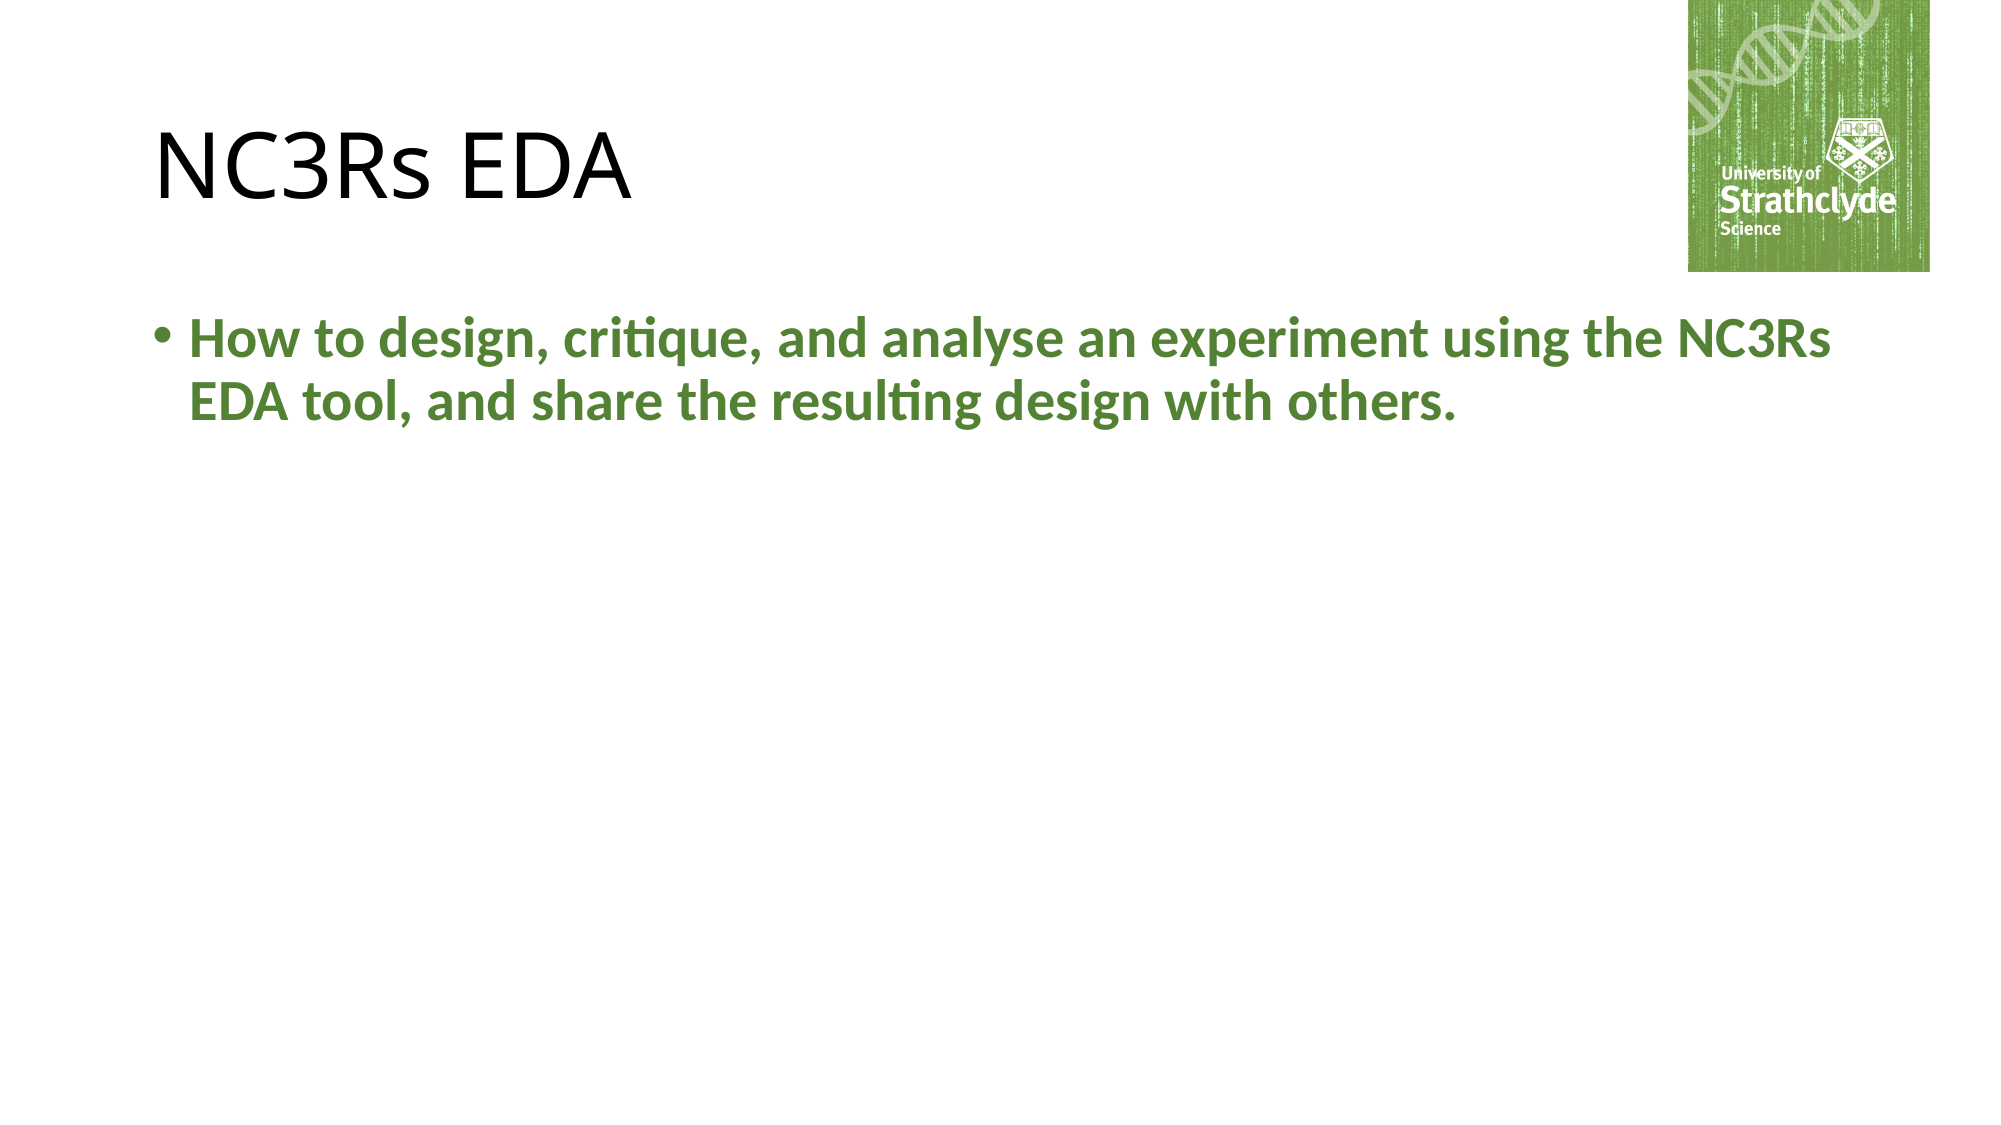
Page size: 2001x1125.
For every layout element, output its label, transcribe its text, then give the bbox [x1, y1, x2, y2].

list How to design, critique, and analyse an experiment using the NC3Rs EDA tool, and share the resulting design with others. [137, 299, 1863, 1014]
title NC3Rs EDA [137, 59, 1863, 278]
picture [1688, 0, 1930, 272]
